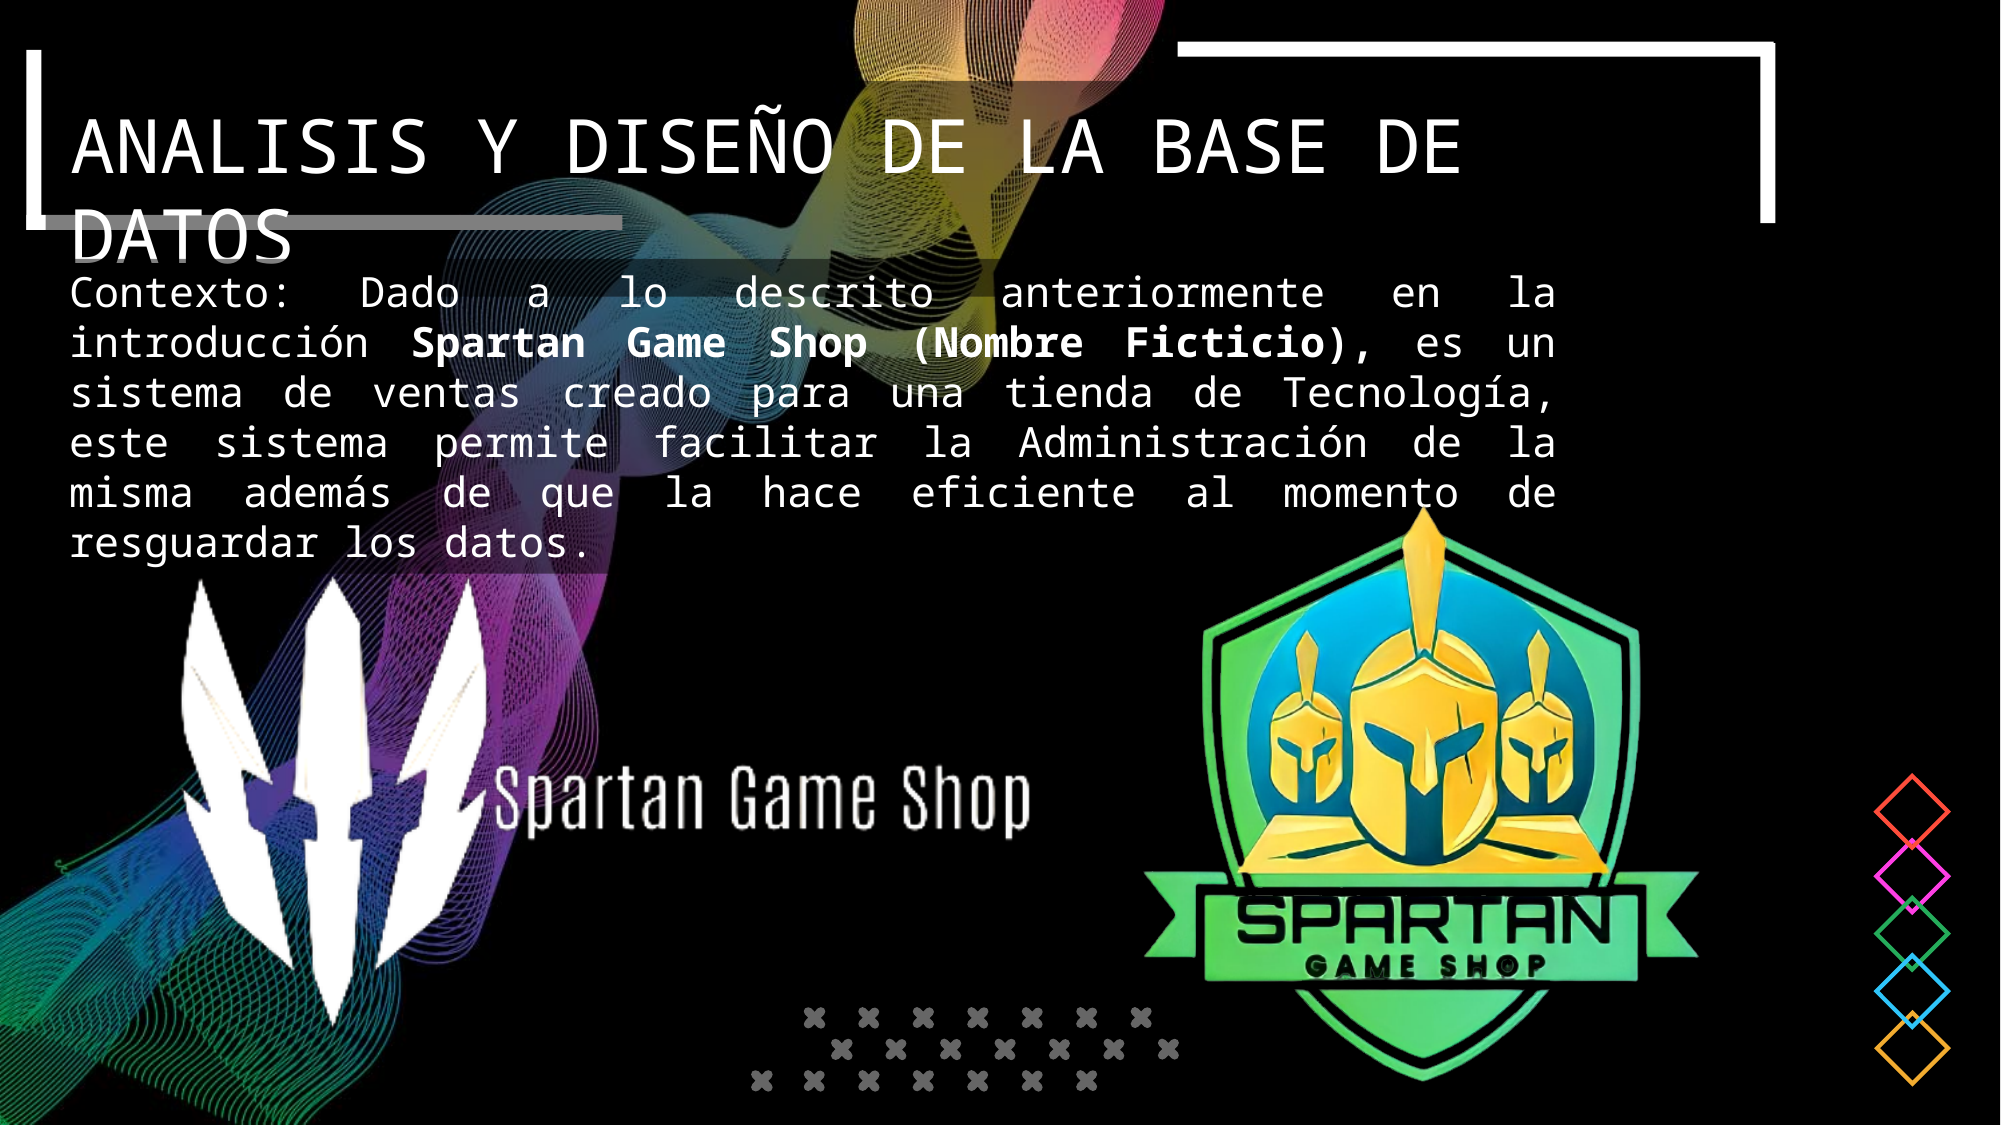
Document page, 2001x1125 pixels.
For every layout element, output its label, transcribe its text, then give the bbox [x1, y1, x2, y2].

picture [0, 0, 2001, 1125]
text_box [1875, 1020, 1950, 1086]
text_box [1177, 41, 1776, 224]
text_box [1874, 953, 1950, 1029]
text_box [1874, 896, 1950, 962]
text_box Contexto: Dado a lo descrito anteriormente en la introducción Spartan Game Shop (Nombre Ficticio), es un sistema de ventas creado para una tienda de Tecnología, este sistema permite facilitar la Administración de la misma además de que la hace eficiente al momento de resguardar los datos. [54, 258, 1572, 529]
text_box [1874, 774, 1950, 850]
text_box ANALISIS Y DISEÑO DE LA BASE DE DATOS [45, 80, 1751, 297]
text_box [748, 1062, 1179, 1092]
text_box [26, 49, 623, 230]
text_box [1874, 844, 1950, 905]
